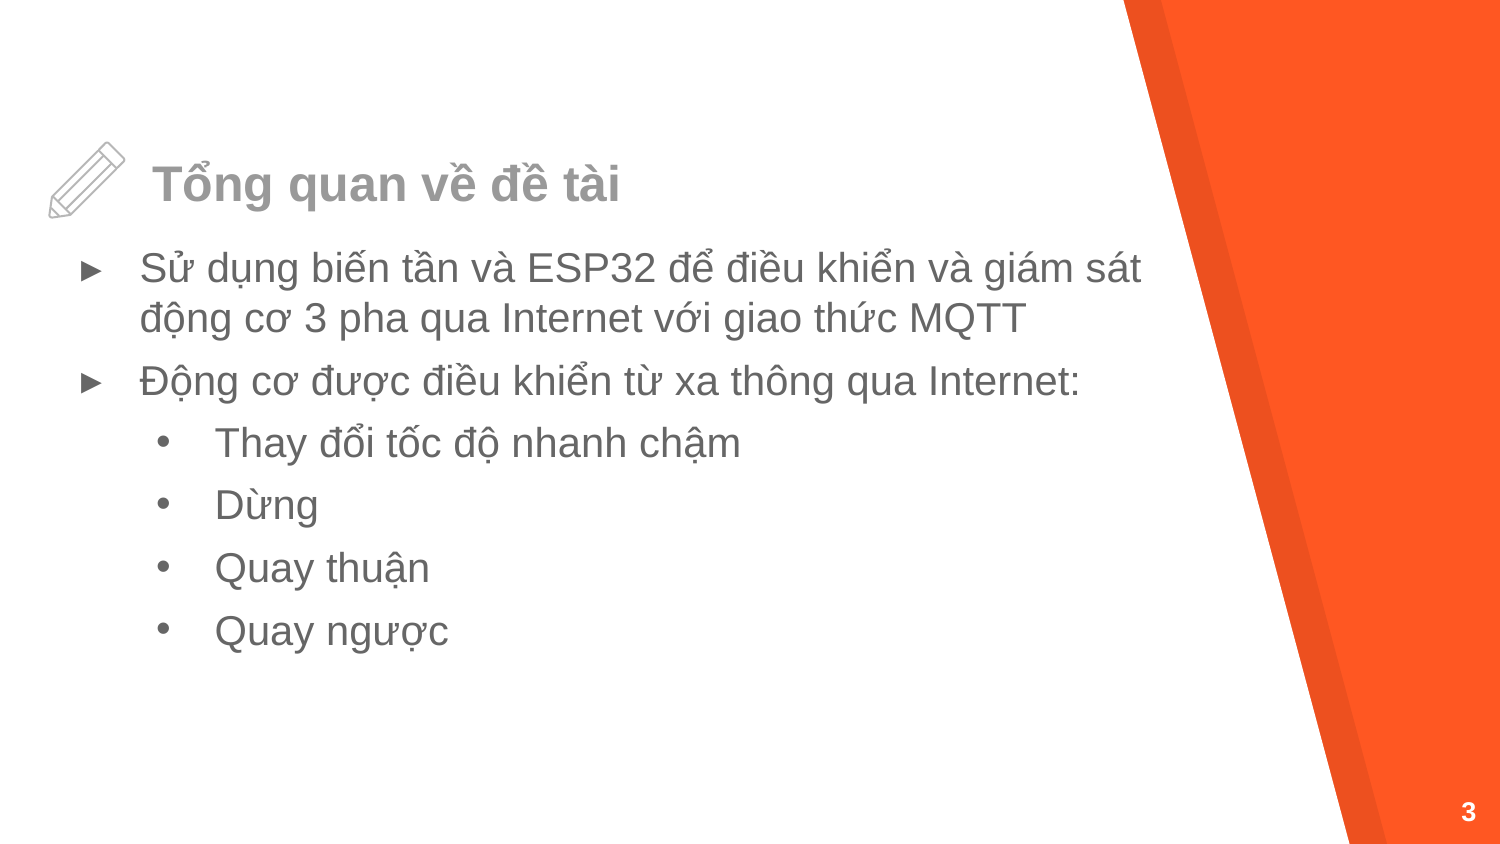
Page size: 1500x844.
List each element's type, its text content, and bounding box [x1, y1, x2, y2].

slide_number 3 [1401, 779, 1492, 844]
list Sử dụng biến tần và ESP32 để điều khiển và giám sát động cơ 3 pha qua Internet với giao thức MQTT Động cơ được điều khiển từ xa thông qua Internet: Thay đổi tốc độ nhanh chậm Dừng Quay thuận Quay ngược [49, 225, 1190, 702]
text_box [49, 142, 125, 218]
title Tổng quan về đề tài [137, 146, 1011, 225]
